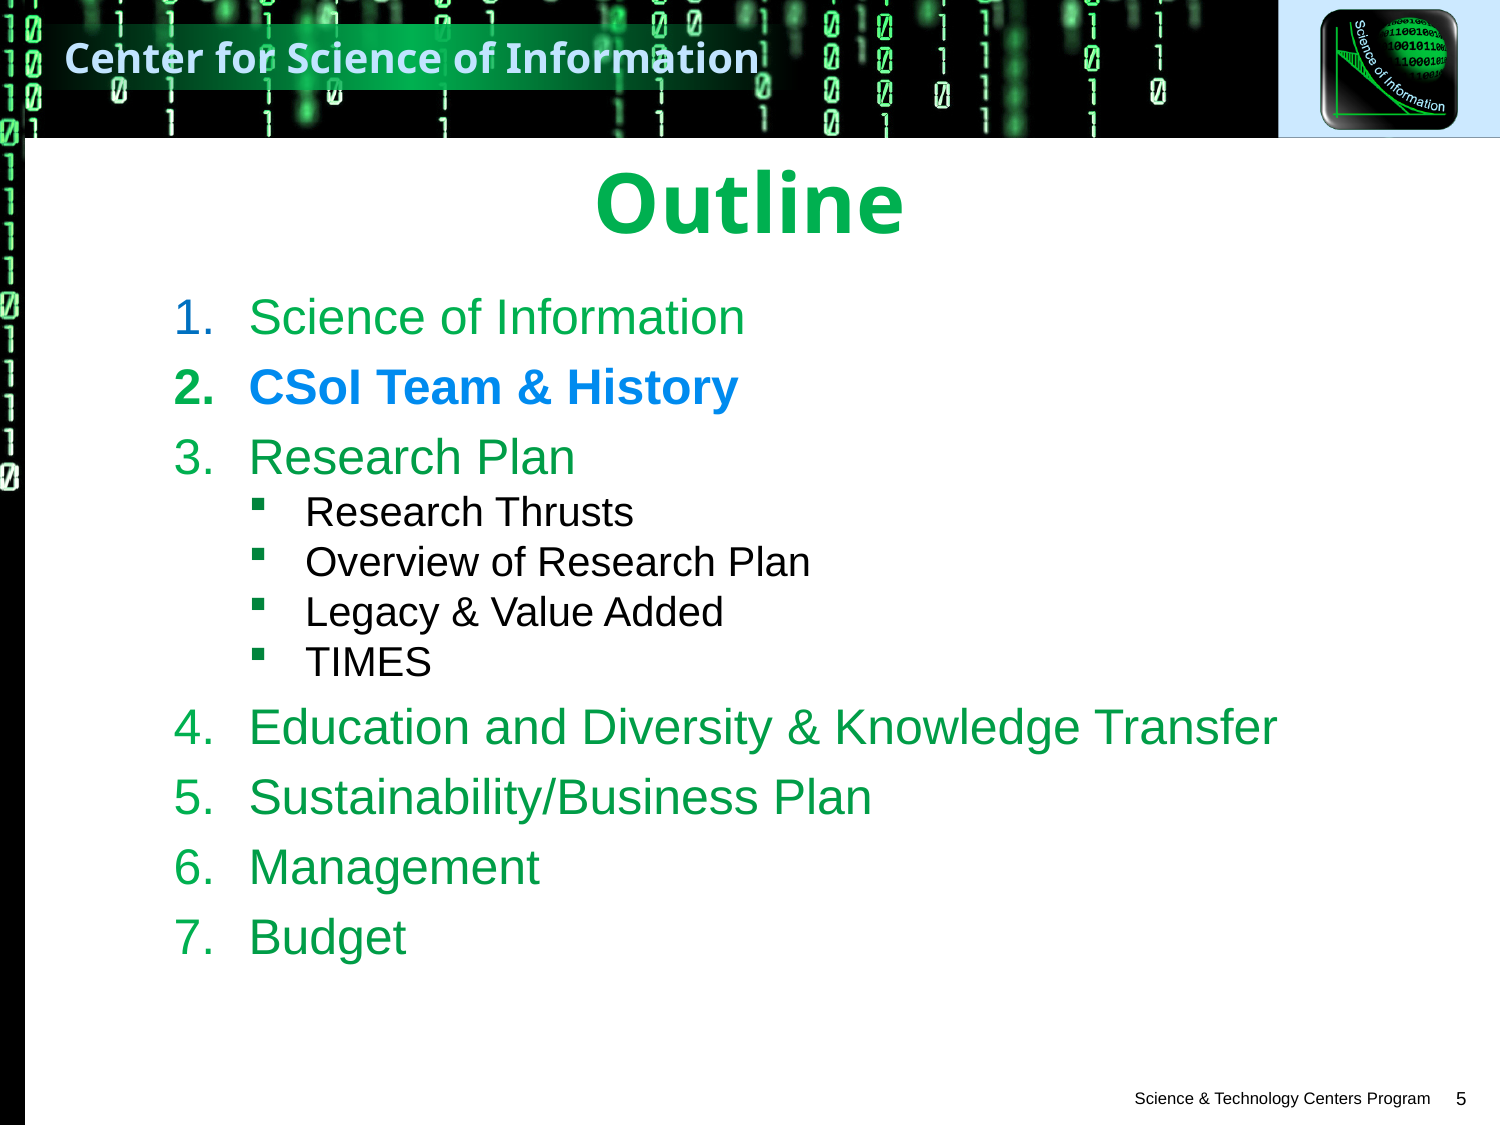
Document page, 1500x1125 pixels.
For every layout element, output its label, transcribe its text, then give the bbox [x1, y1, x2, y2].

picture [0, 0, 1218, 824]
title Outline [75, 137, 1425, 263]
slide_number 5 [1381, 1068, 1482, 1125]
list Science of Information CSoI Team & History Research Plan Research Thrusts Overview of Research Plan Legacy & Value Added TIMES Education and Diversity & Knowledge Transfer Sustainability/Business Plan Management Budget [158, 276, 1427, 970]
picture [1320, 9, 1458, 130]
